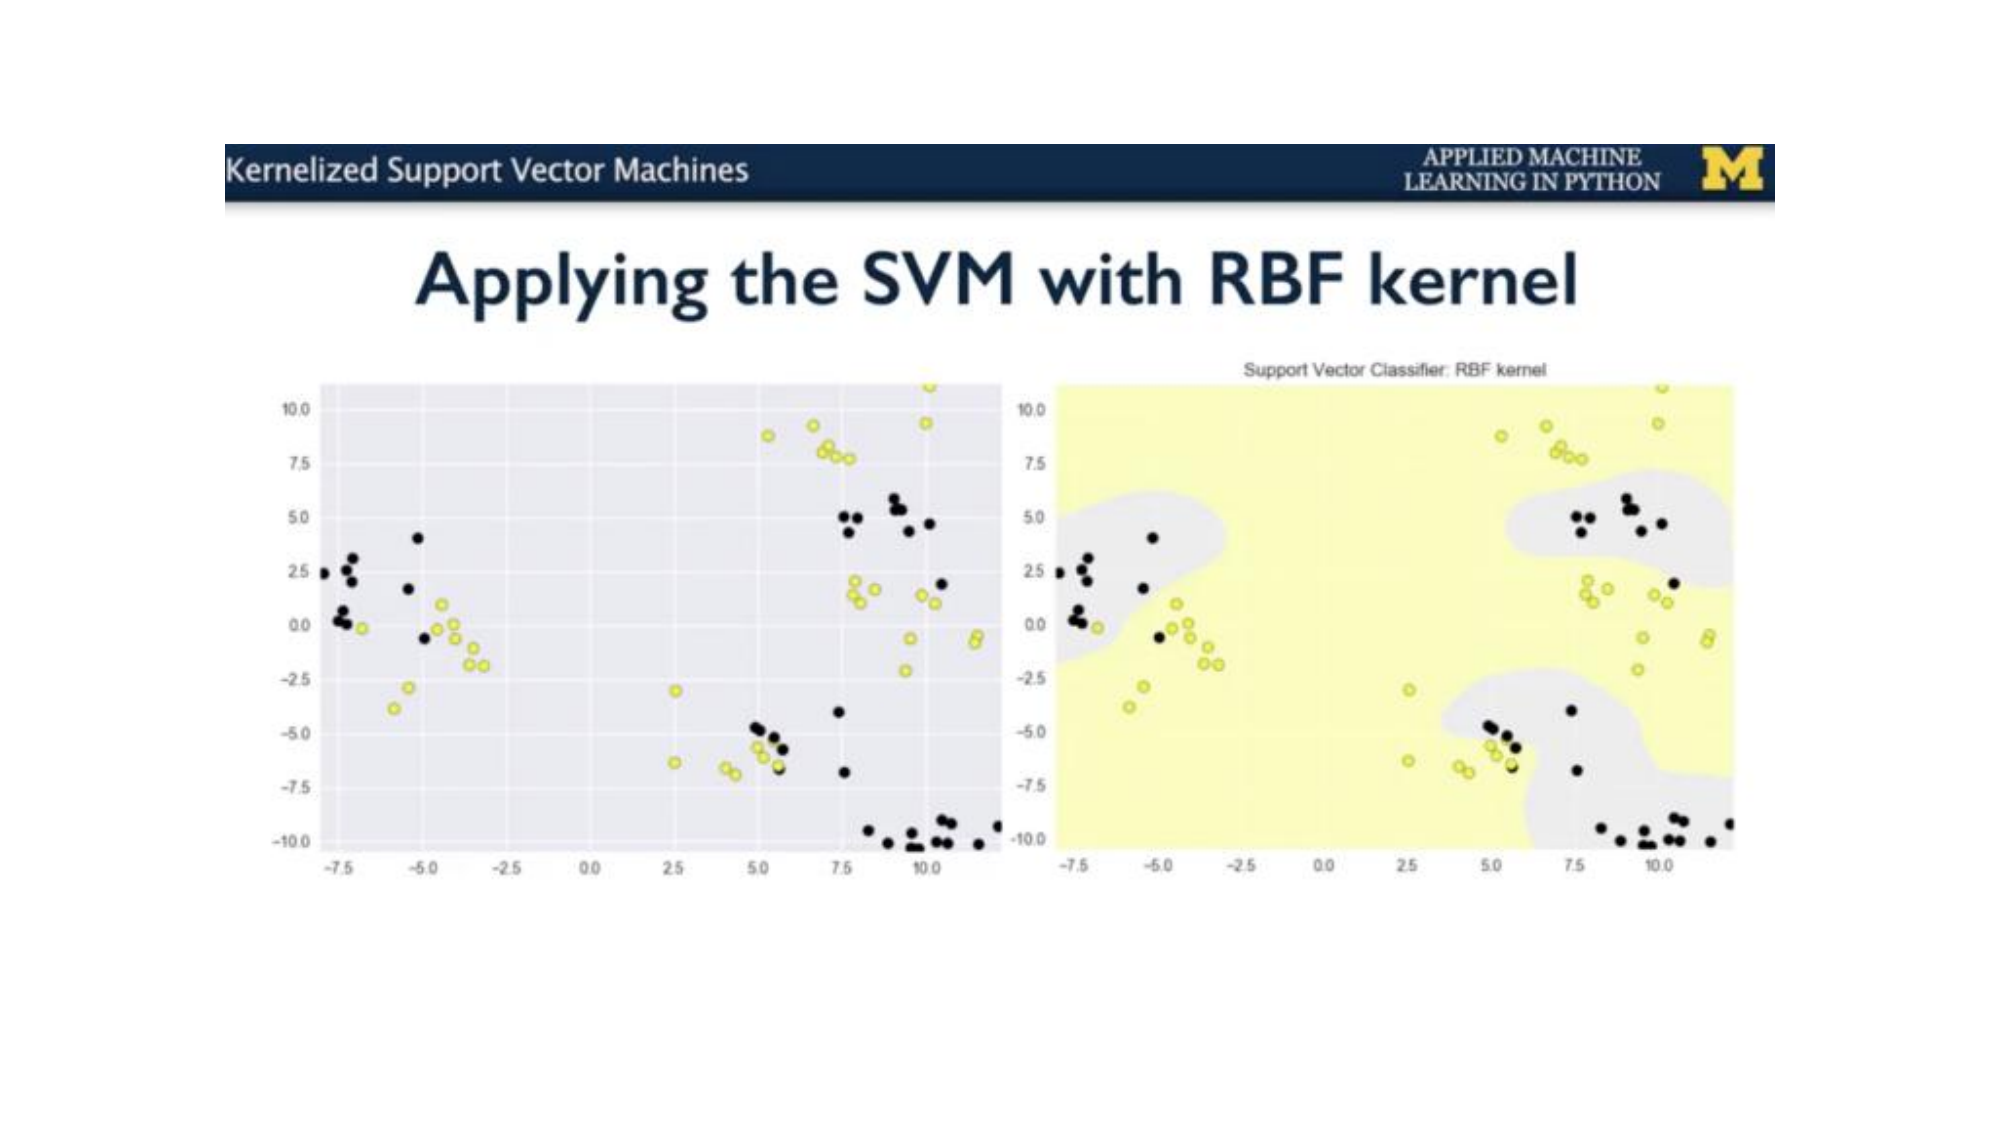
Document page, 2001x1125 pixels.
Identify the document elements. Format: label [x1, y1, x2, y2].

picture [224, 144, 1775, 981]
